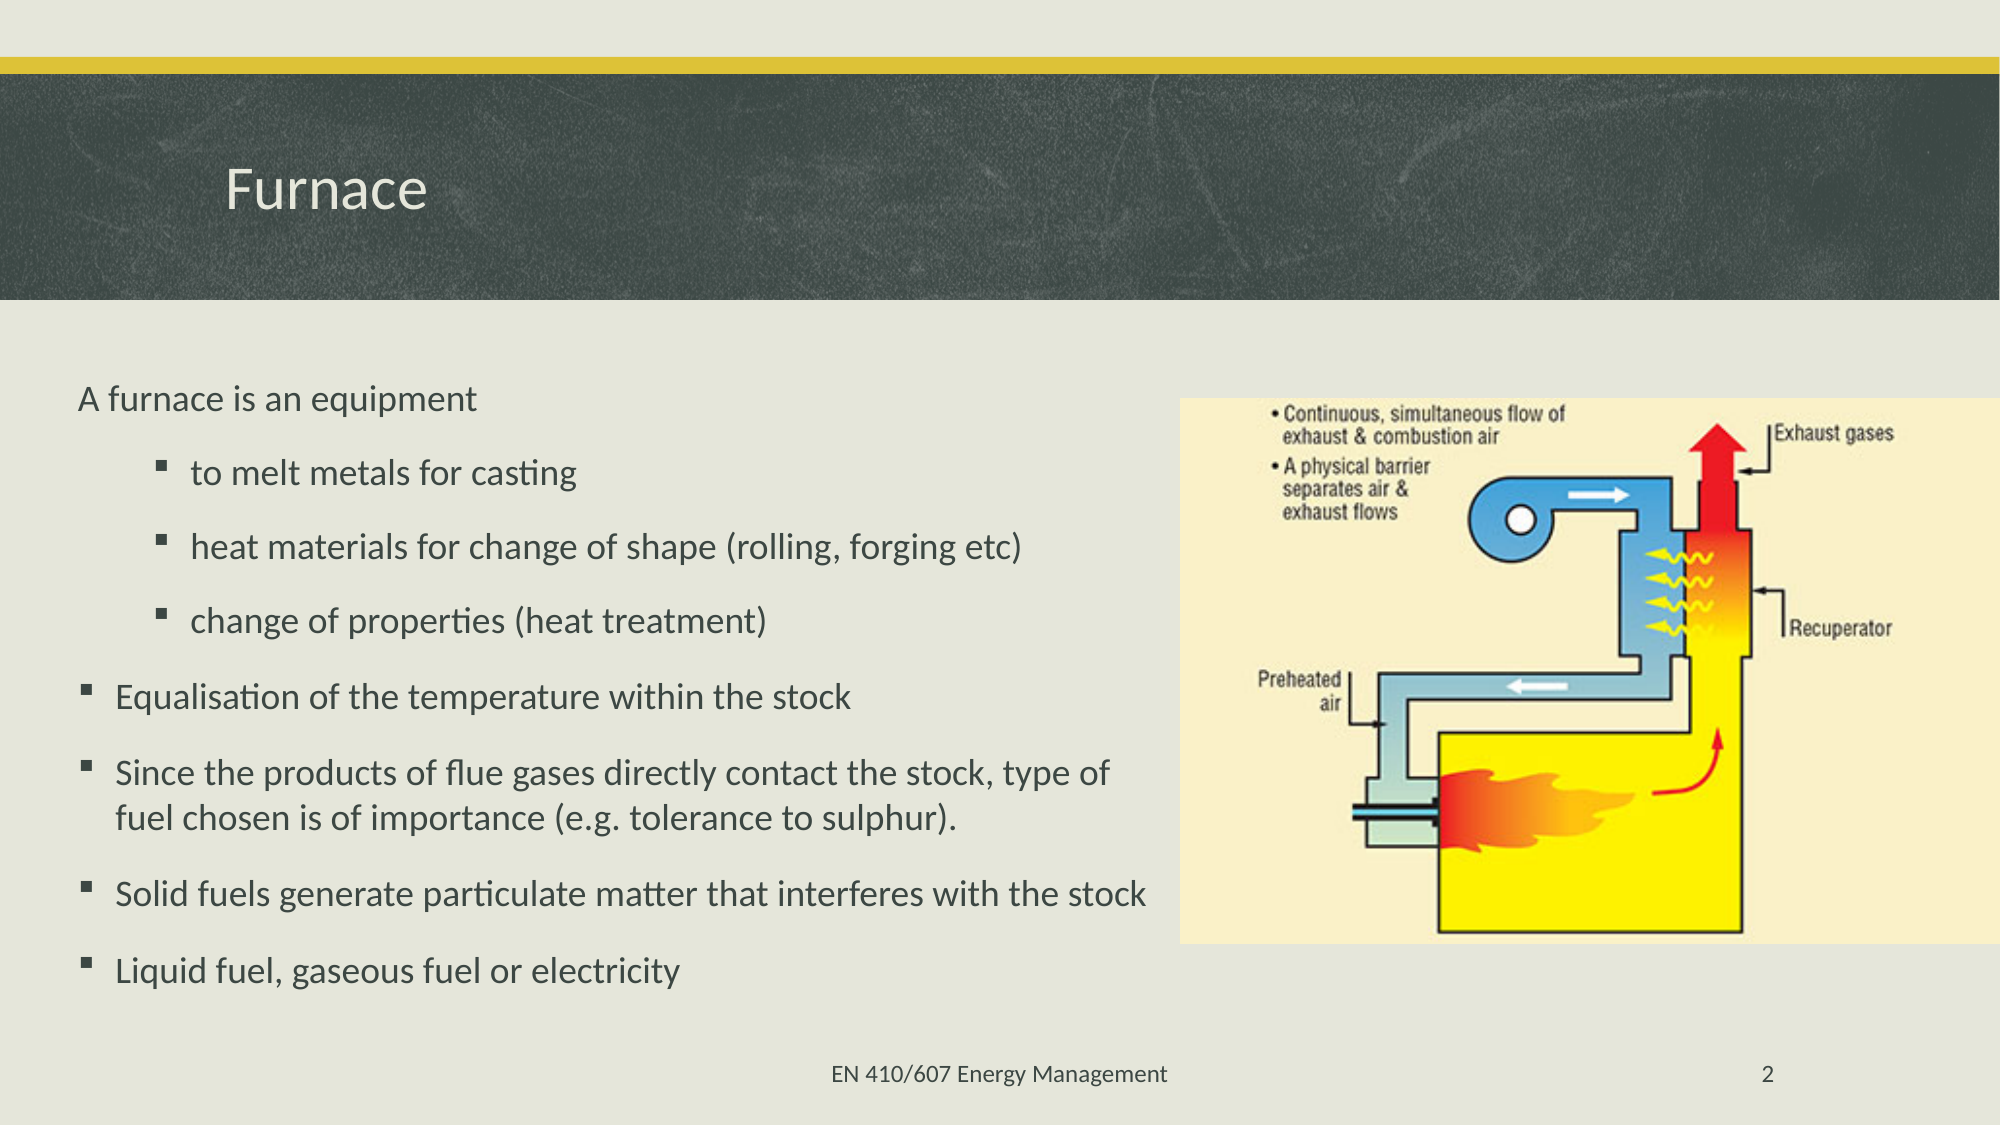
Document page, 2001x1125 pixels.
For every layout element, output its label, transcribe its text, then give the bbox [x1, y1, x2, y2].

picture [0, 74, 2000, 300]
list A furnace is an equipment to melt metals for casting heat materials for change of shape (rolling, forging etc) change of properties (heat treatment) Equalisation of the temperature within the stock Since the products of flue gases directly contact the stock, type of fuel chosen is of importance (e.g. tolerance to sulphur). Solid fuels generate particulate matter that interferes with the stock Liquid fuel, gaseous fuel or electricity [62, 344, 1181, 999]
footer EN 410/607 Energy Management [533, 1042, 1466, 1103]
slide_number 2 [1466, 1042, 1790, 1103]
title Furnace [210, 76, 1790, 300]
picture [1180, 398, 2000, 945]
